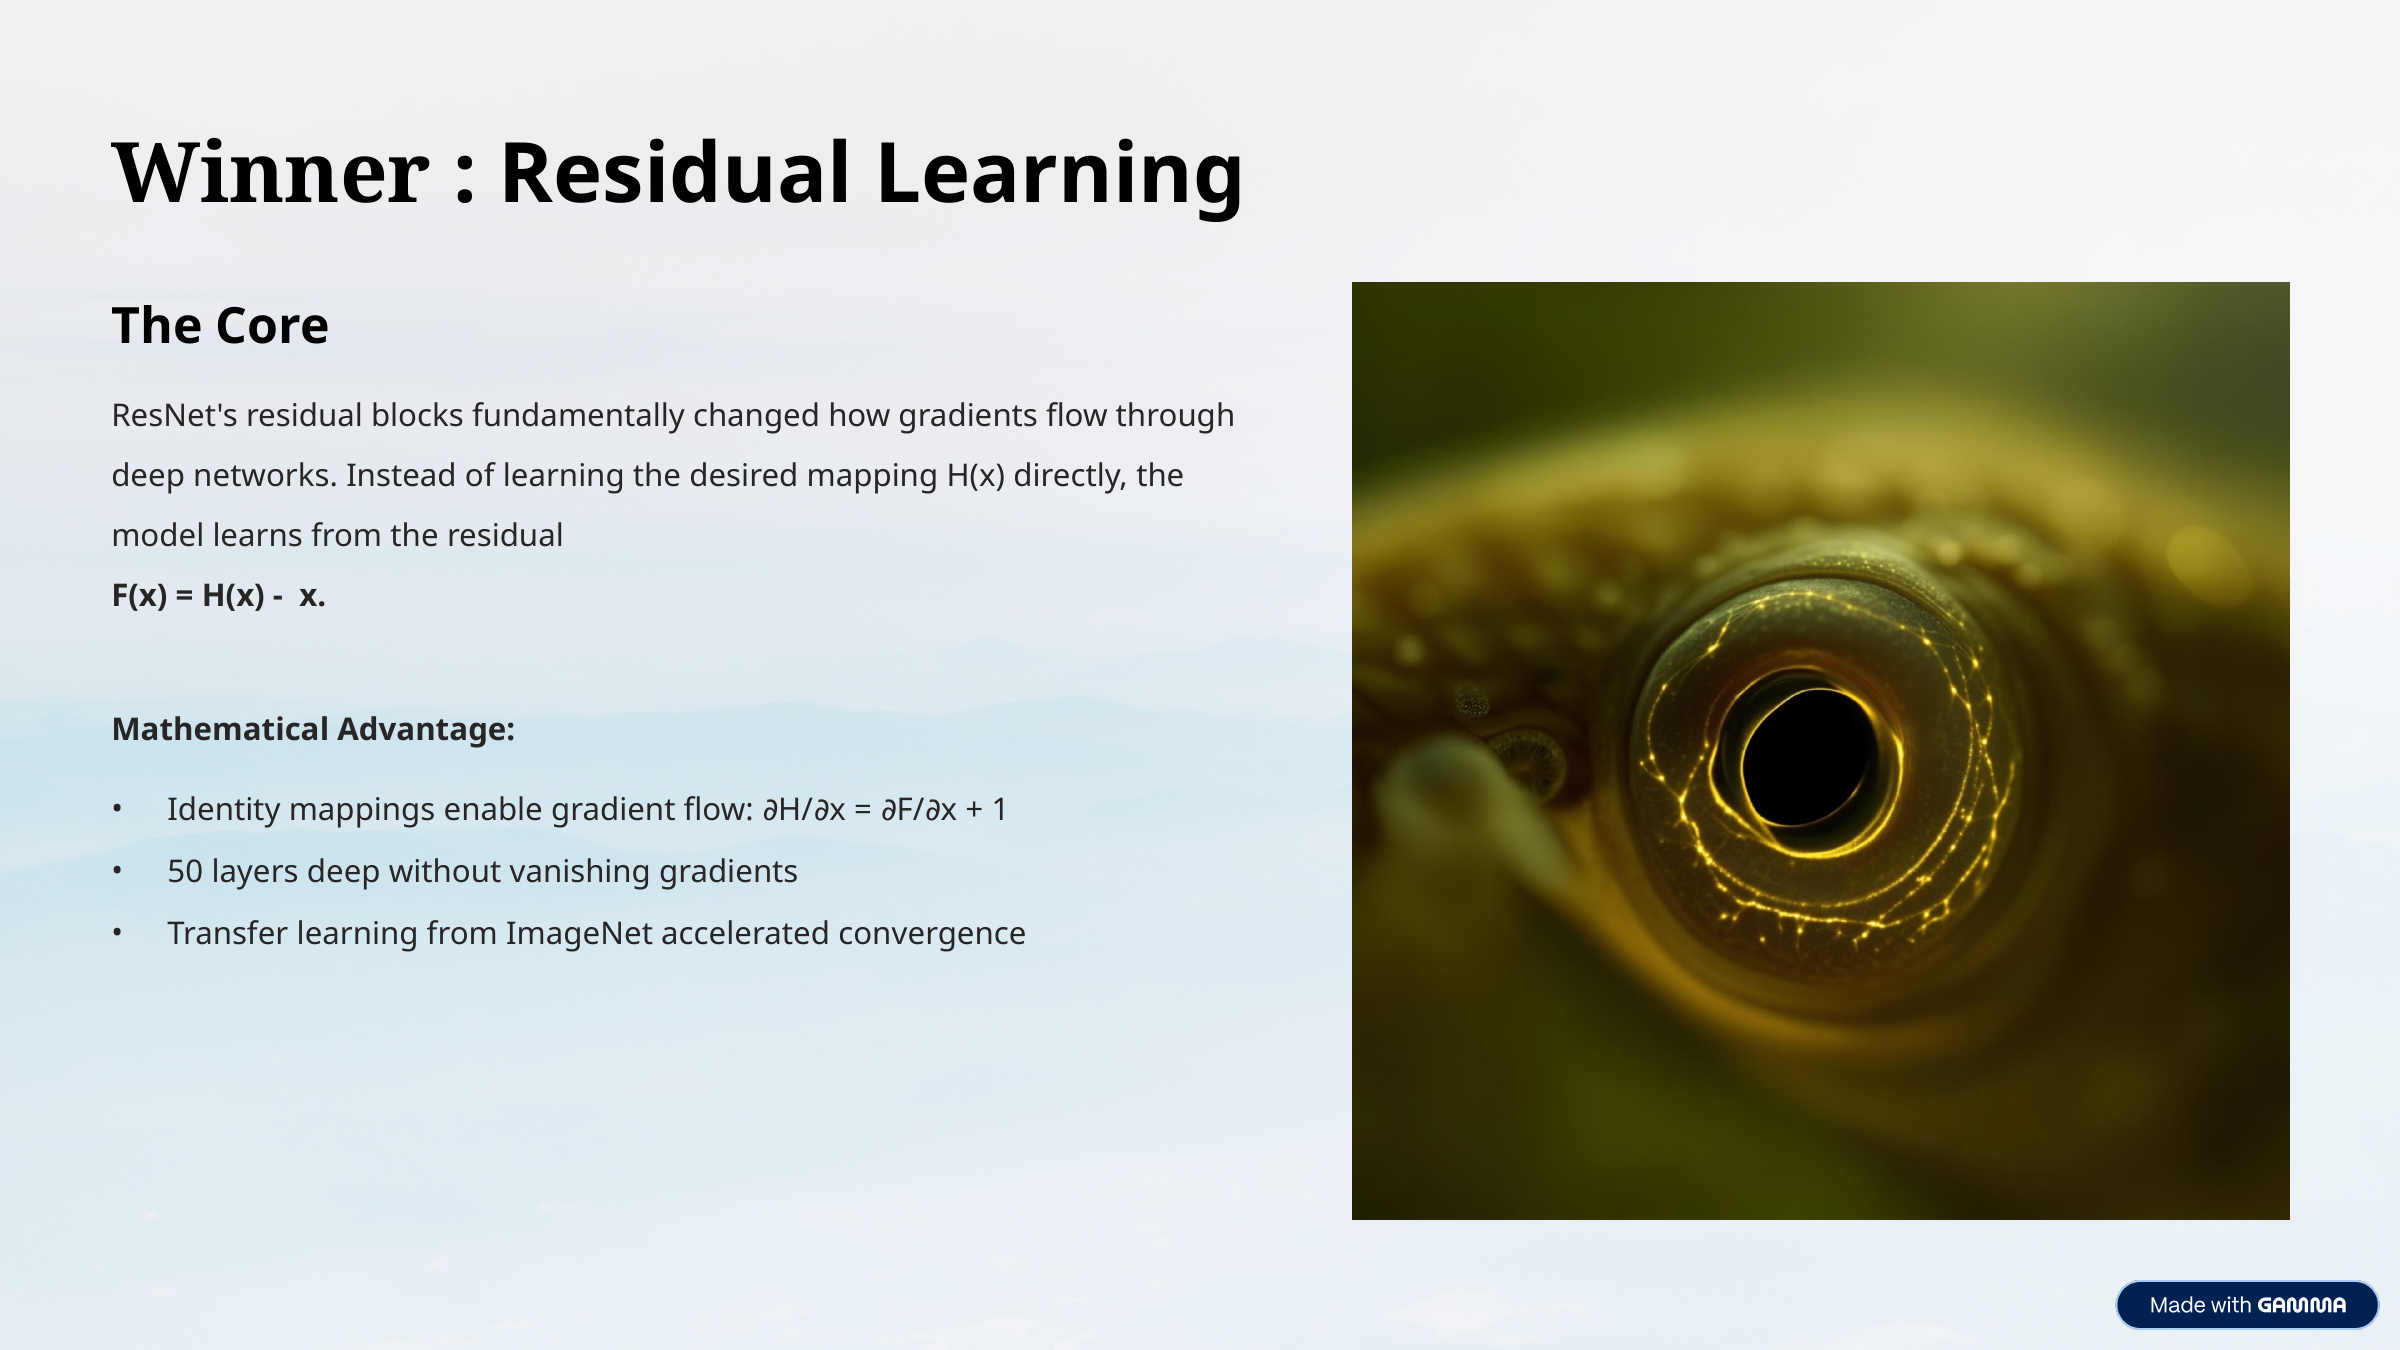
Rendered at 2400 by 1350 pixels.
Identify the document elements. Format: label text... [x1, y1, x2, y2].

text_box ResNet's residual blocks fundamentally changed how gradients flow through deep networks. Instead of learning the desired mapping H(x) directly, the model learns from the residual F(x) = H(x) - x. [111, 372, 1274, 526]
picture [1352, 282, 2291, 1220]
text_box The Core [111, 278, 613, 342]
text_box Mathematical Advantage: [111, 687, 1274, 738]
text_box Transfer learning from ImageNet accelerated convergence [111, 890, 1274, 942]
text_box Identity mappings enable gradient flow: ∂H/∂x = ∂F/∂x + 1 [111, 766, 1274, 818]
picture [2106, 1271, 2389, 1339]
text_box Winner : Residual Learning [111, 94, 2094, 199]
text_box 50 layers deep without vanishing gradients [111, 828, 1274, 880]
